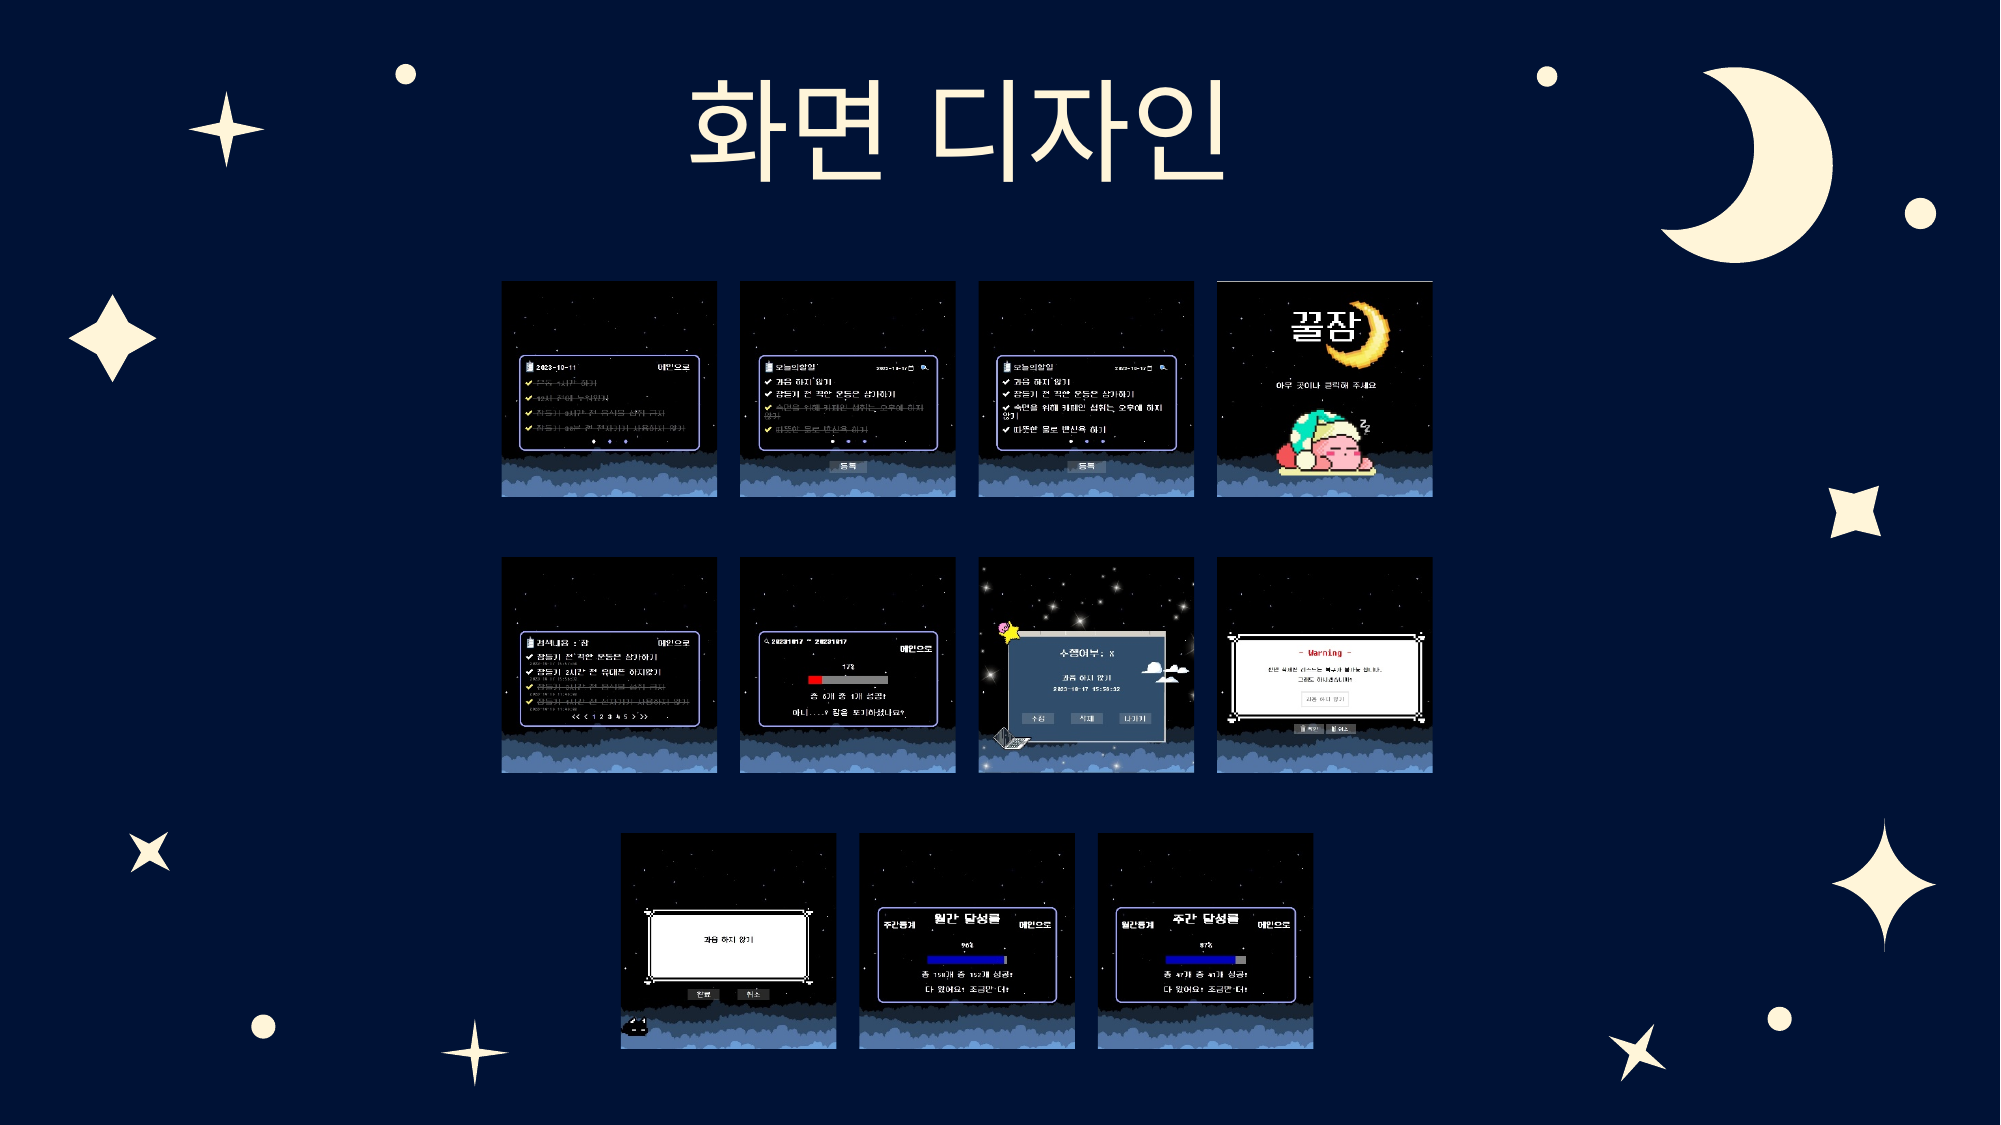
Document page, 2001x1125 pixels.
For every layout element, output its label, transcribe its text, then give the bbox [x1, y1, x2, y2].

text_box [1658, 66, 1834, 264]
text_box 화면 디자인 [386, 53, 1536, 204]
text_box [250, 1013, 277, 1040]
text_box [126, 828, 173, 876]
text_box [463, 1057, 486, 1087]
text_box [66, 292, 159, 385]
text_box [188, 91, 265, 168]
text_box [1619, 1057, 1668, 1083]
text_box [1903, 196, 1938, 231]
text_box [1535, 65, 1559, 88]
text_box [1826, 484, 1883, 540]
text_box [277, 235, 1657, 1057]
text_box [1766, 1005, 1793, 1032]
text_box [1828, 817, 1937, 954]
